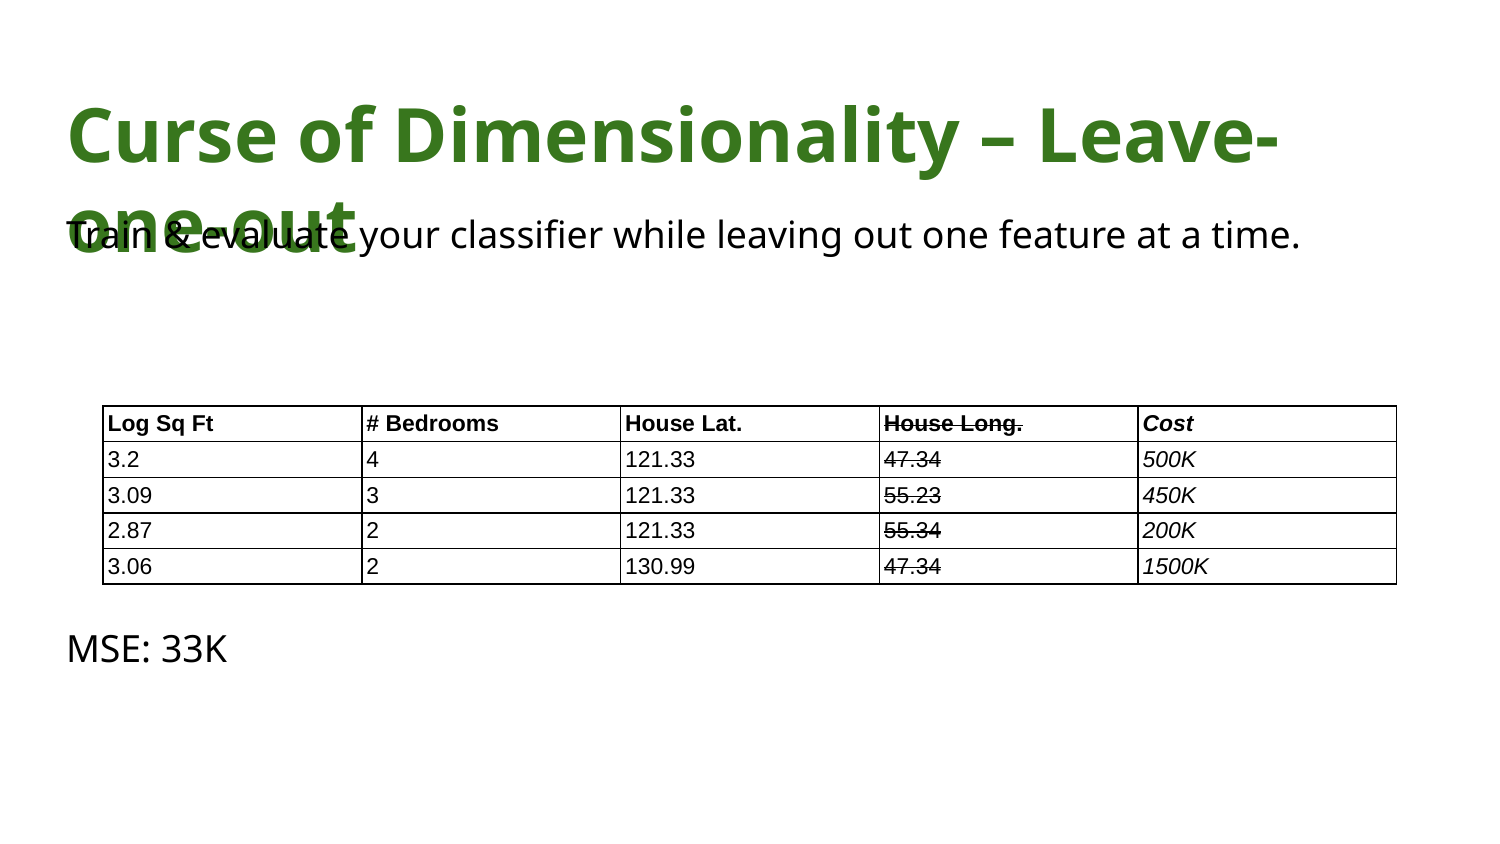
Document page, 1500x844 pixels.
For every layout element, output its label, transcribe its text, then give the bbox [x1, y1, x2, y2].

table_cell 121.33 [621, 442, 879, 477]
table_cell 1500K [1139, 549, 1396, 583]
table_cell 47.34 [880, 549, 1137, 583]
table_cell 2.87 [104, 514, 361, 548]
table_header Log Sq Ft [104, 407, 361, 441]
list Train & evaluate your classifier while leaving out one feature at a time. MSE: 33K [51, 189, 1449, 750]
table_cell 3.06 [104, 549, 361, 583]
table_cell 3.09 [104, 478, 361, 512]
table_cell 121.33 [621, 478, 879, 512]
table_cell 2 [363, 514, 620, 548]
table_header # Bedrooms [363, 407, 620, 441]
table_cell 121.33 [621, 514, 879, 548]
title Curse of Dimensionality – Leave-one-out [51, 72, 1449, 167]
table_cell 450K [1139, 478, 1396, 512]
table_cell 2 [363, 549, 620, 583]
table_header House Lat. [621, 407, 879, 441]
table_cell 4 [363, 442, 620, 477]
table_cell 55.34 [880, 514, 1137, 548]
table_cell 3.2 [104, 442, 361, 477]
table_cell 3 [363, 478, 620, 512]
table_cell 500K [1139, 442, 1396, 477]
table_cell 130.99 [621, 549, 879, 583]
table_cell 55.23 [880, 478, 1137, 512]
table_cell 200K [1139, 514, 1396, 548]
table_cell 47.34 [880, 442, 1137, 477]
table_header Cost [1139, 407, 1396, 441]
table_header House Long. [880, 407, 1137, 441]
